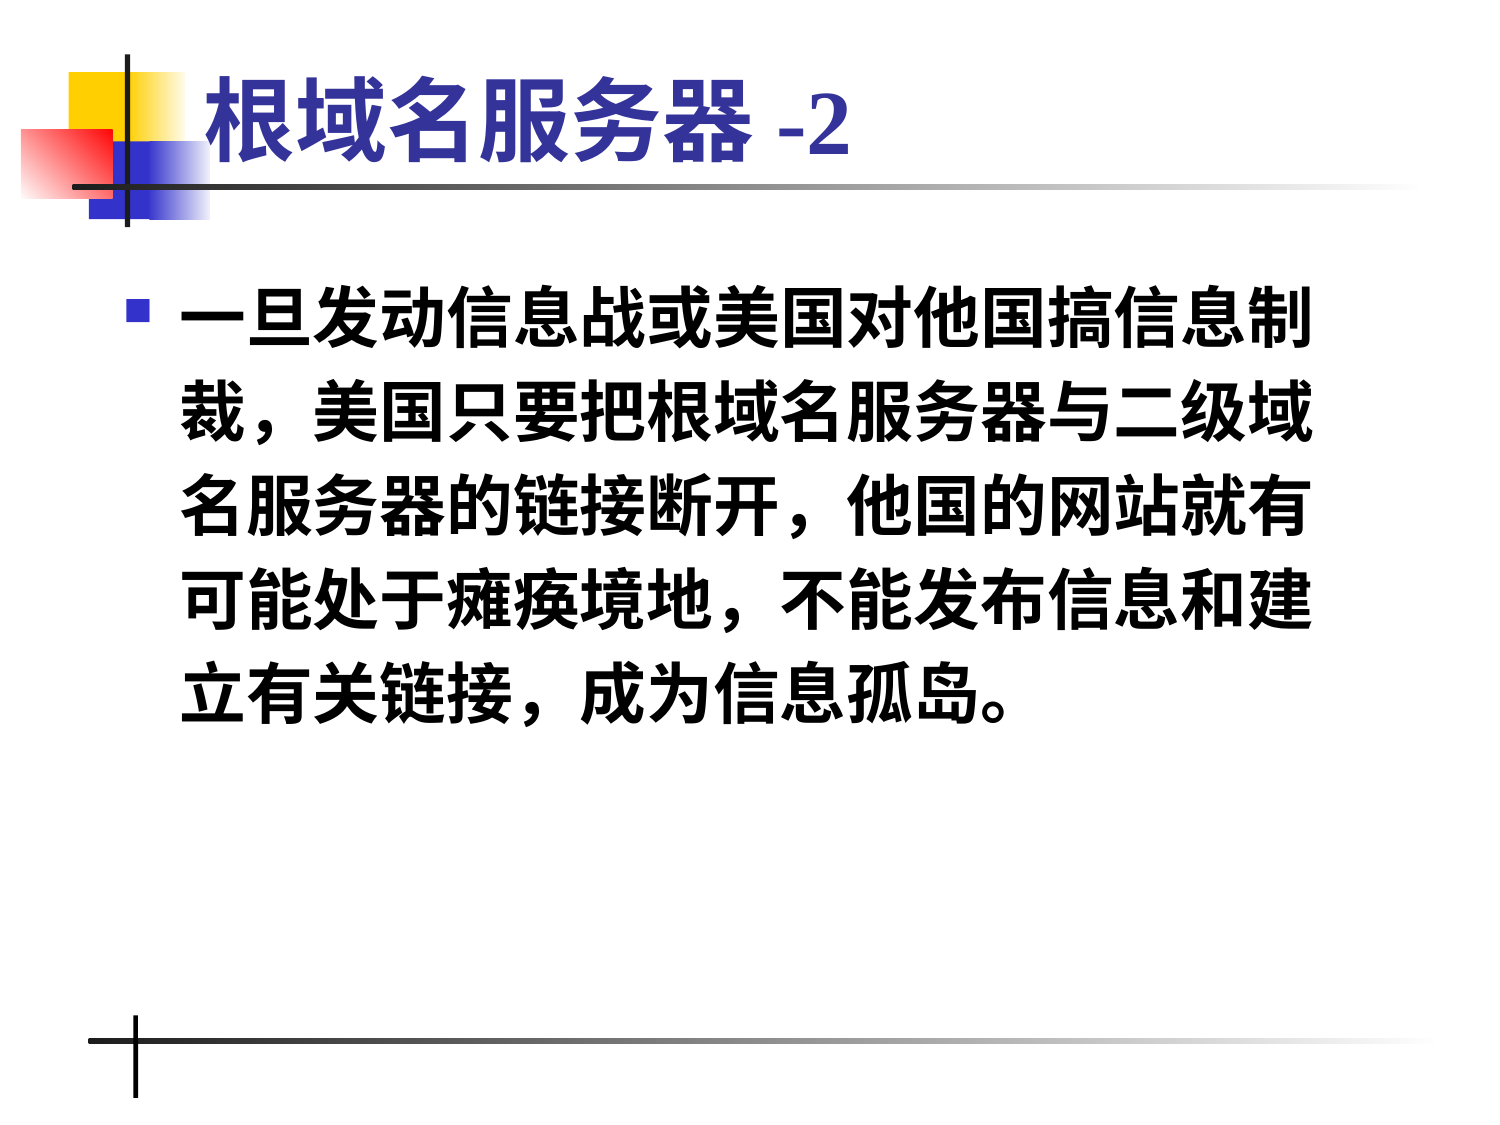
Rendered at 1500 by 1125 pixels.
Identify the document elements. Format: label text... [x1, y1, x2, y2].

title 根域名服务器-2 [188, 23, 1468, 181]
list 一旦发动信息战或美国对他国搞信息制裁，美国只要把根域名服务器与二级域名服务器的链接断开，他国的网站就有可能处于瘫痪境地，不能发布信息和建立有关链接，成为信息孤岛。 [107, 254, 1384, 931]
